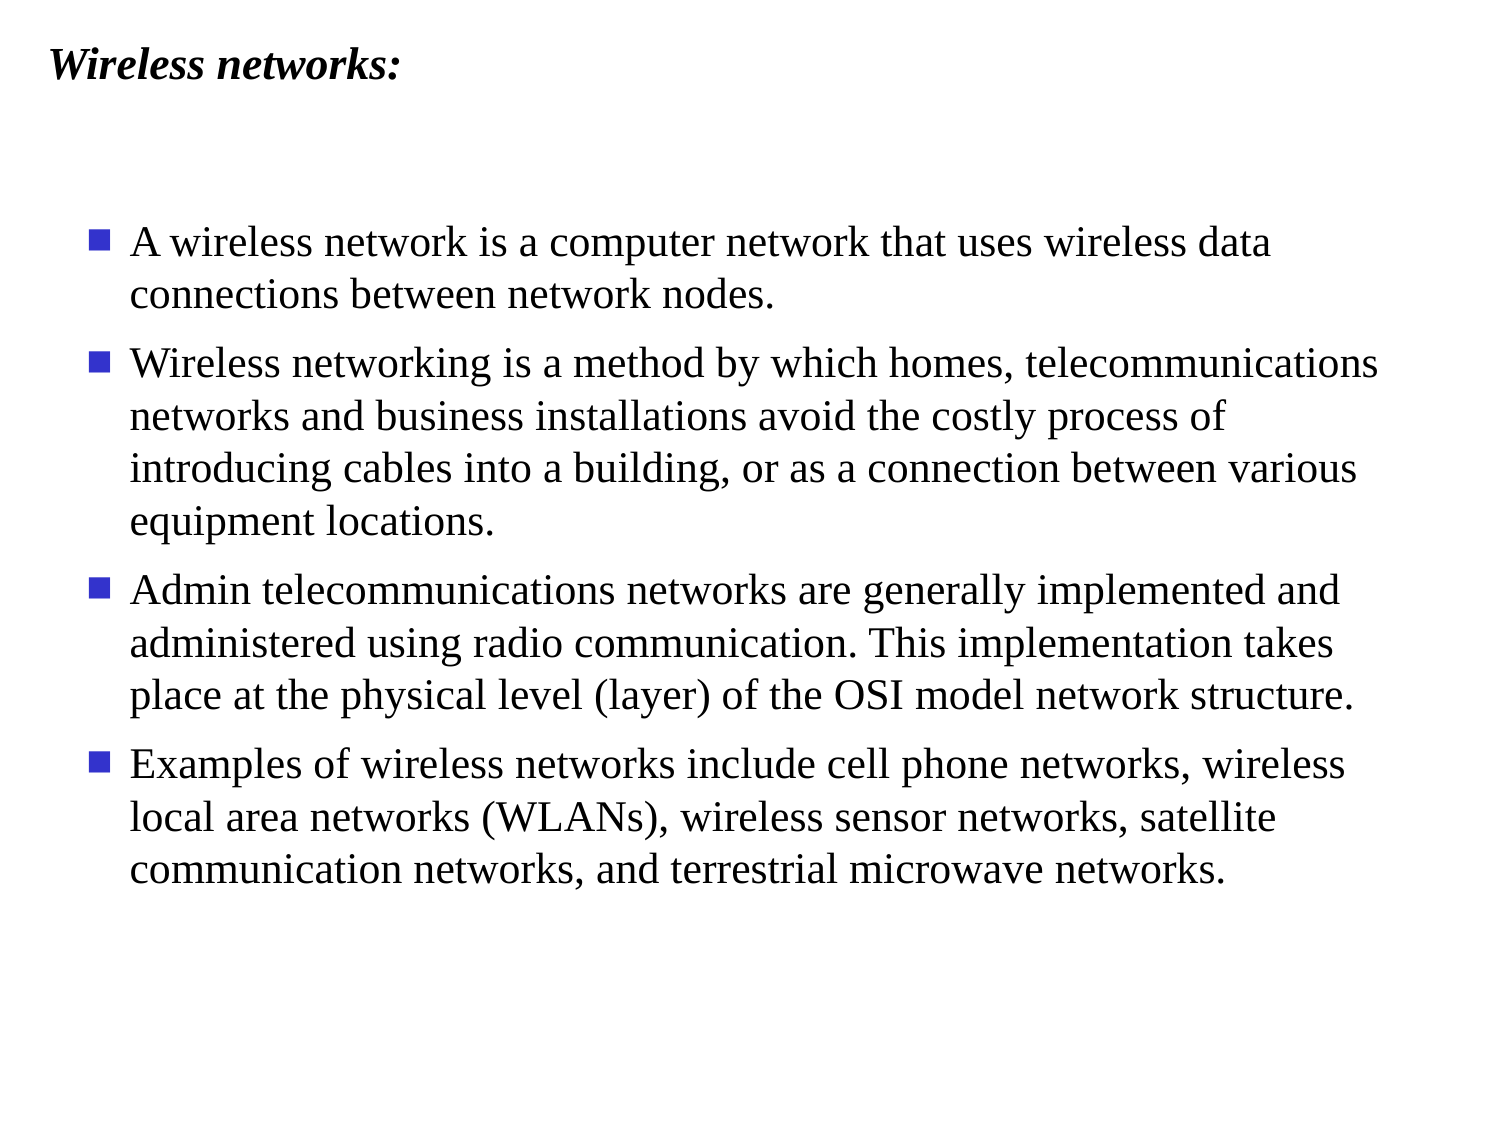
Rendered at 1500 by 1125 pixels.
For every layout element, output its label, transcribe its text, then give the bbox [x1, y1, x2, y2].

list A wireless network is a computer network that uses wireless data connections between network nodes. Wireless networking is a method by which homes, telecommunications networks and business installations avoid the costly process of introducing cables into a building, or as a connection between various equipment locations. Admin telecommunications networks are generally implemented and administered using radio communication. This implementation takes place at the physical level (layer) of the OSI model network structure. Examples of wireless networks include cell phone networks, wireless local area networks (WLANs), wireless sensor networks, satellite communication networks, and terrestrial microwave networks. [75, 212, 1425, 916]
title Wireless networks: [47, 35, 1398, 133]
